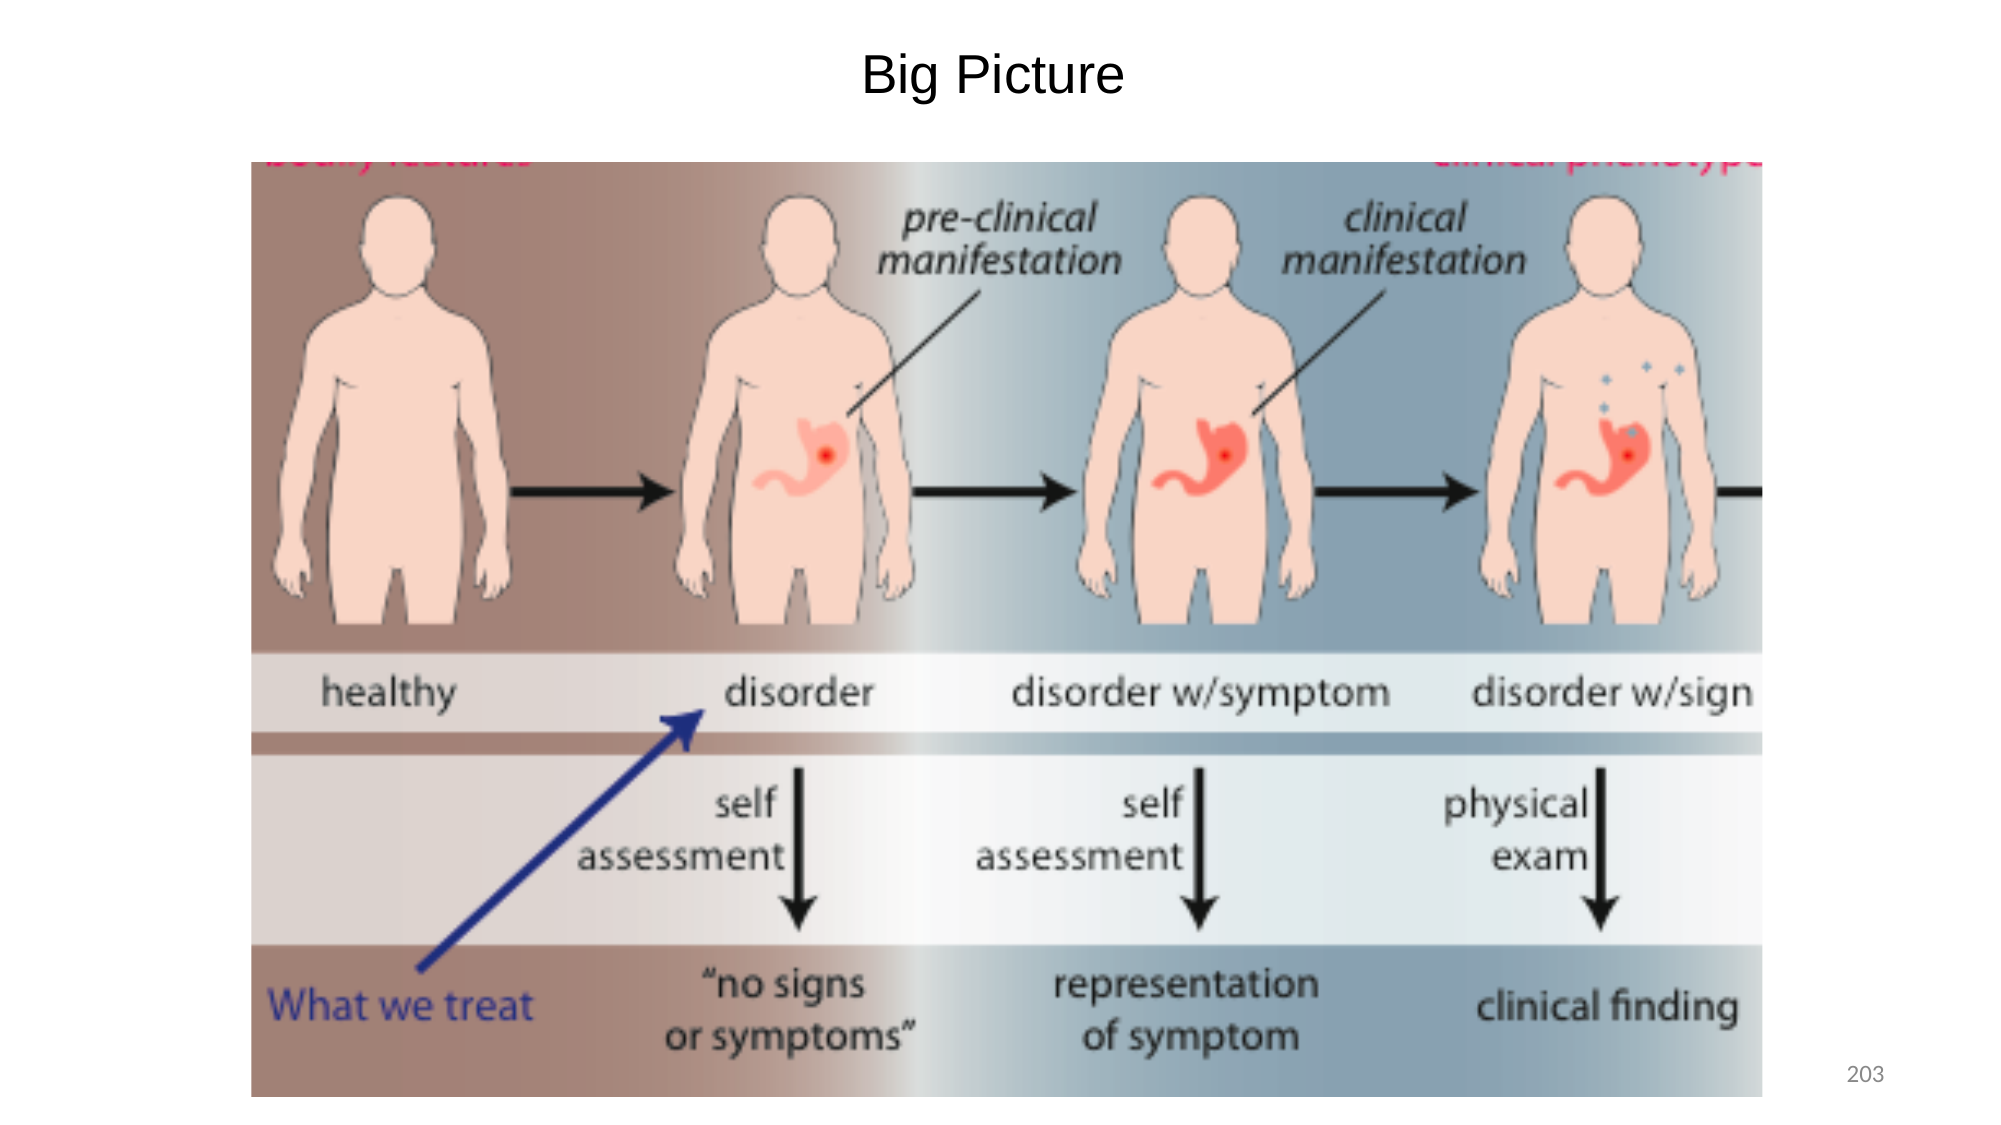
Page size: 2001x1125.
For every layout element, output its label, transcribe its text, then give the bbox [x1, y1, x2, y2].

slide_number 203 [1761, 1042, 1900, 1103]
title Big Picture [324, 31, 1663, 113]
picture [250, 162, 1763, 1097]
